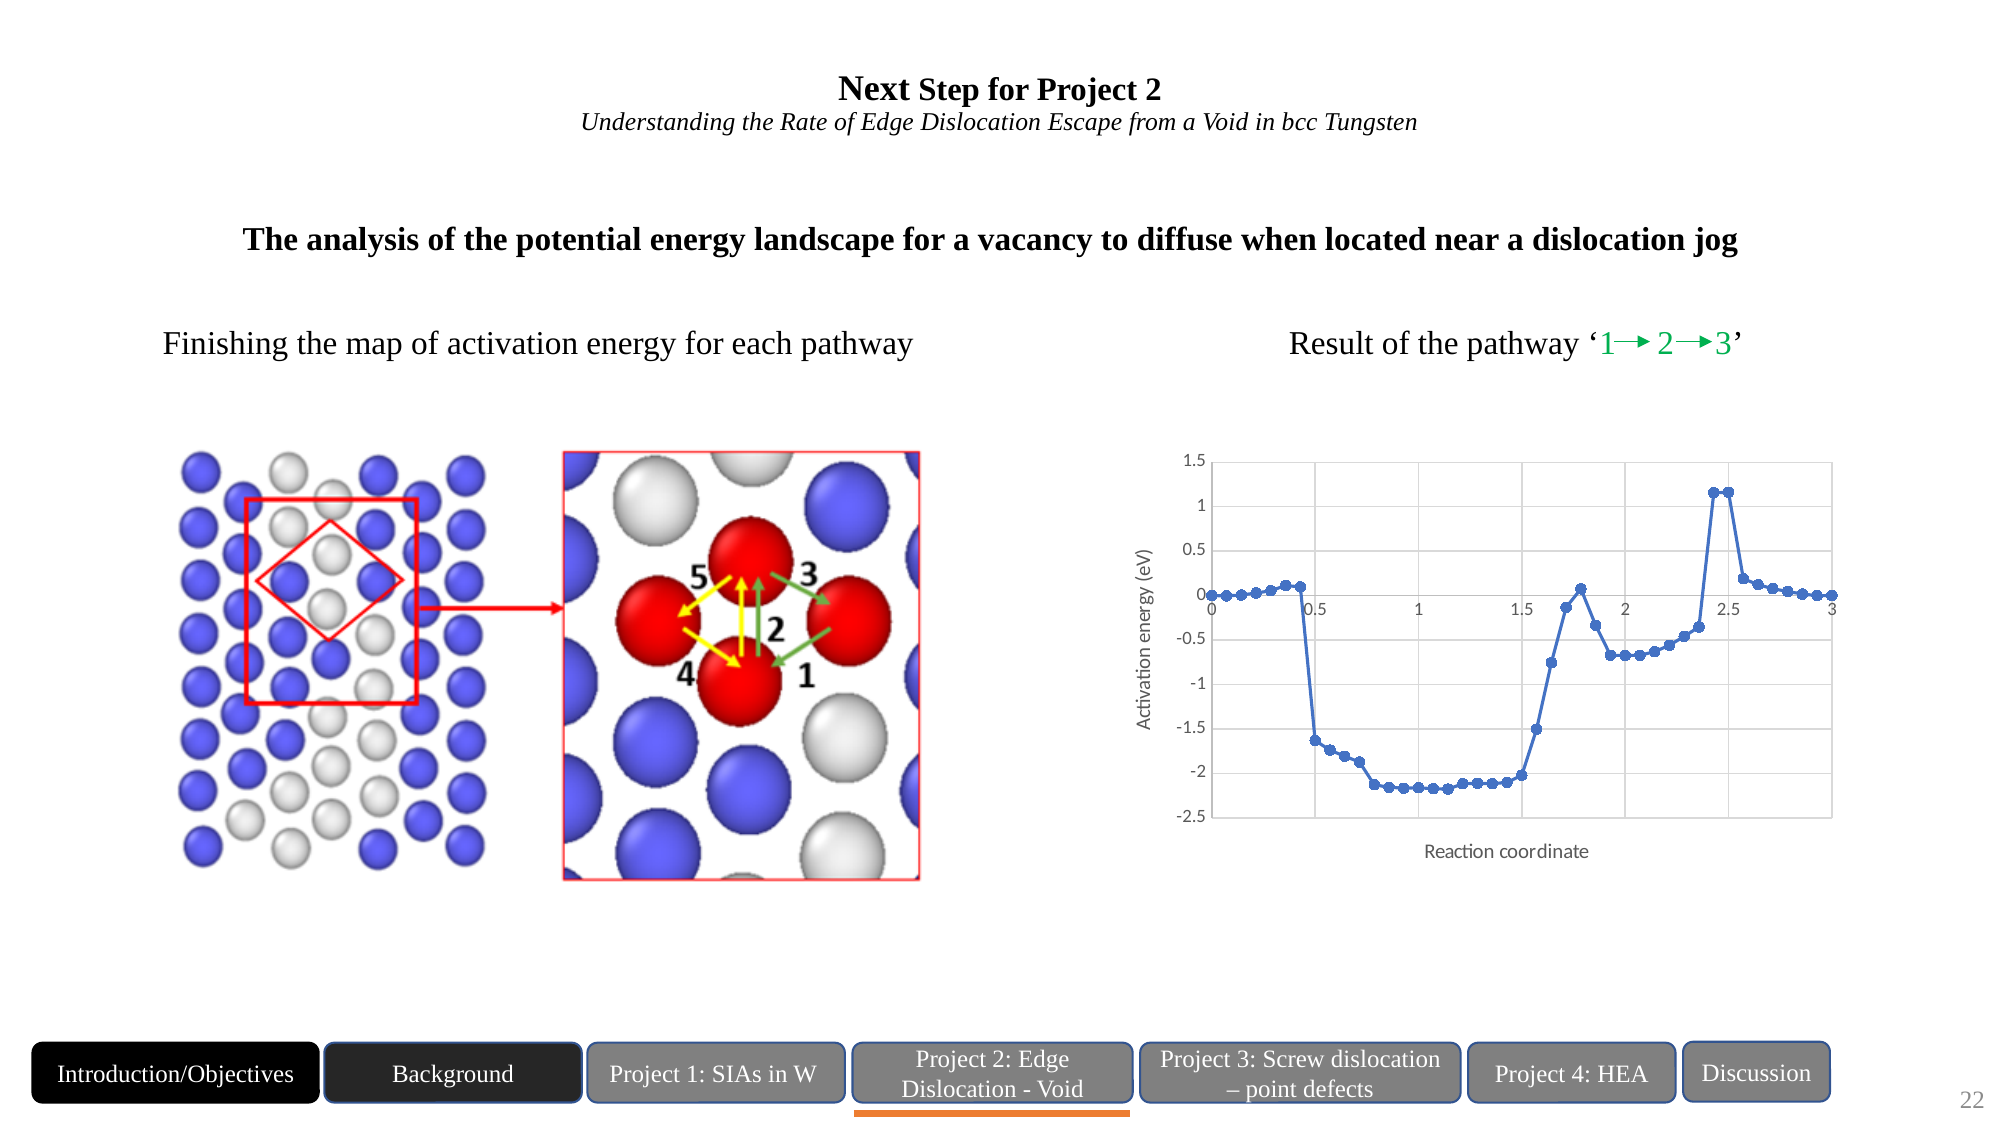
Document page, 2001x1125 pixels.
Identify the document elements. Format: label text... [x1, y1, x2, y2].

slide_number 22 [1550, 1068, 2000, 1125]
chart [1101, 443, 1852, 894]
text_box Result of the pathway ‘1 2 3’ [1273, 313, 1759, 369]
title Next Step for Project 2 Understanding the Rate of Edge Dislocation Escape from a Void in bcc Tungsten [137, 61, 1863, 183]
text_box The analysis of the potential energy landscape for a vacancy to diffuse when located near a dislocation jog [227, 209, 1756, 265]
text_box Finishing the map of activation energy for each pathway [147, 313, 930, 369]
picture [177, 431, 928, 894]
